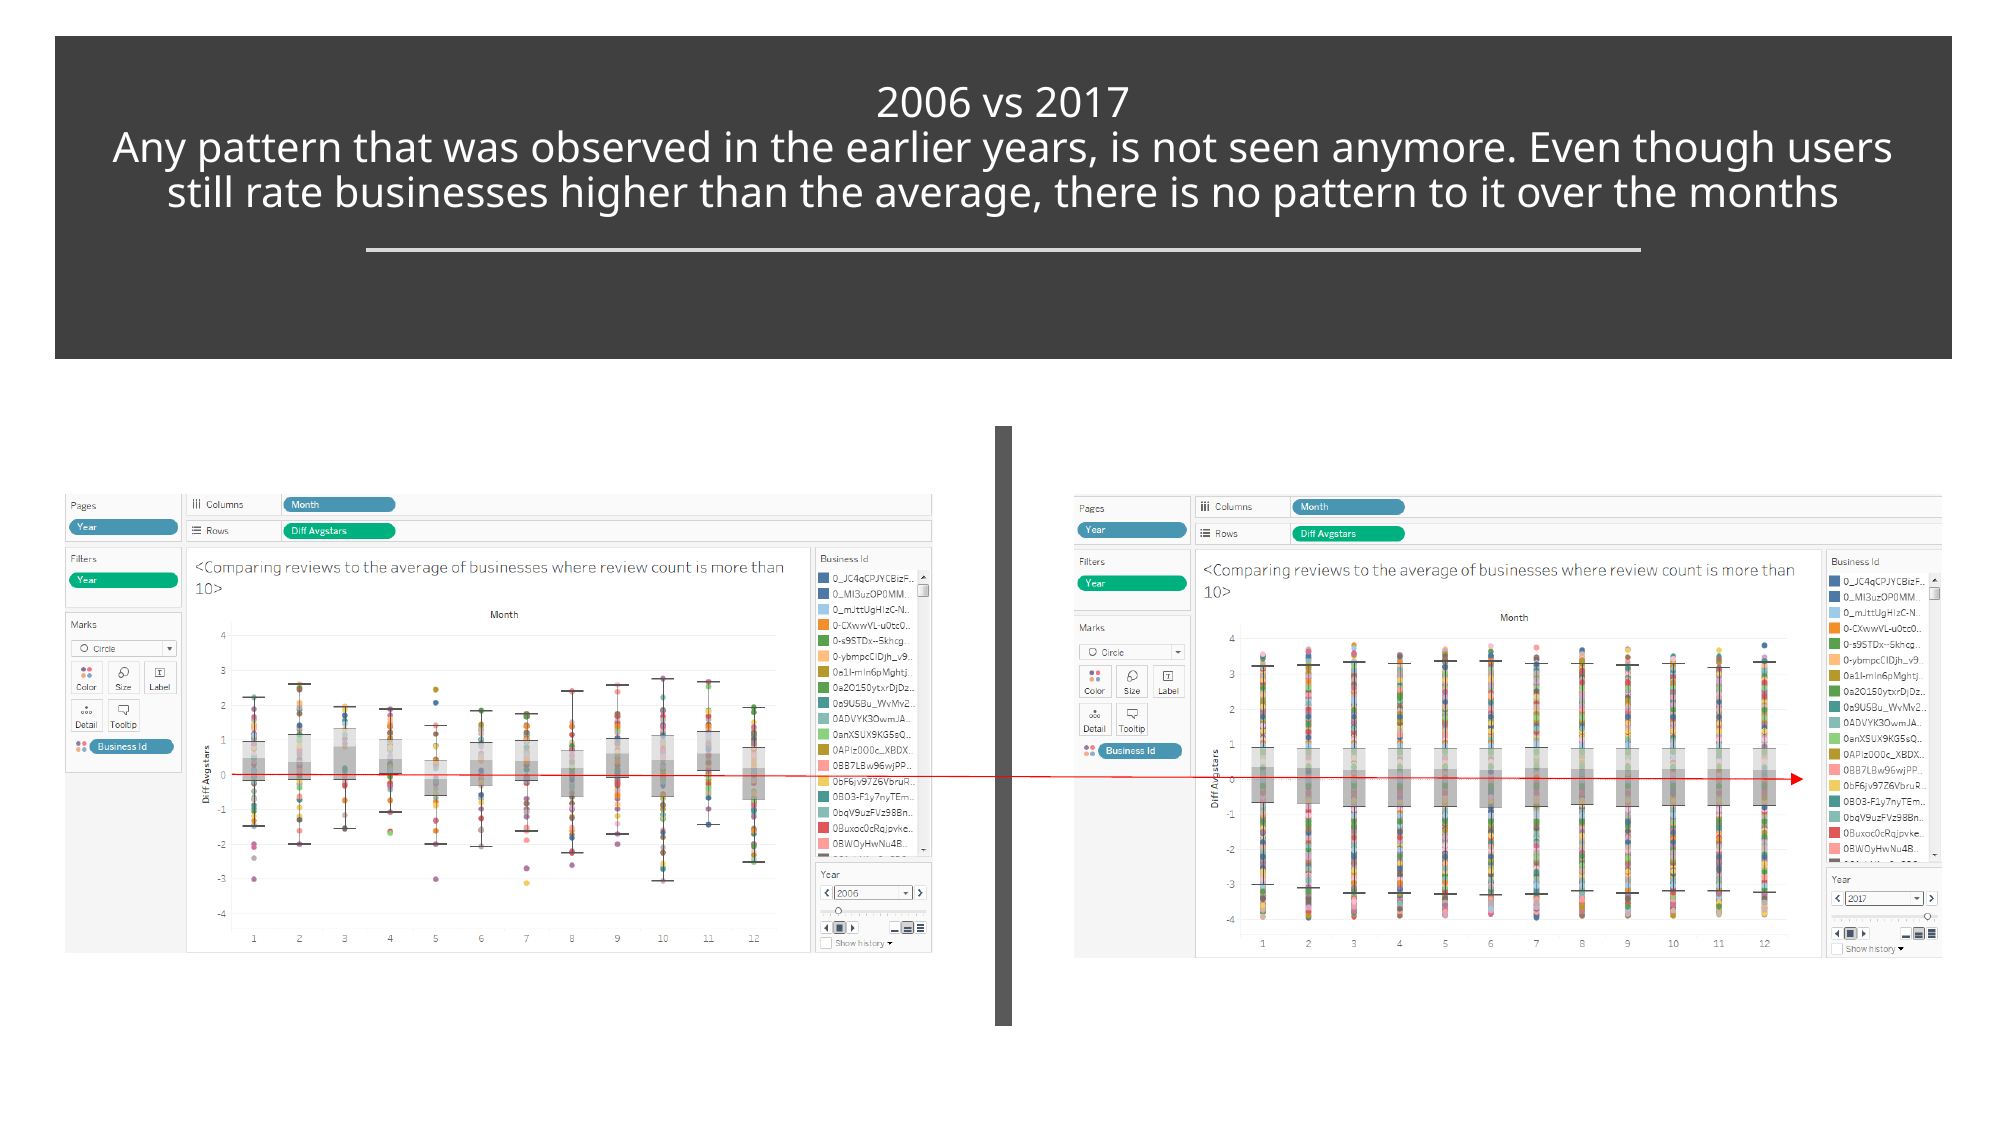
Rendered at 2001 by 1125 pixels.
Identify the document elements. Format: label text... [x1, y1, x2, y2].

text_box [231, 774, 1804, 780]
picture [64, 494, 933, 954]
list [1073, 494, 1942, 958]
text_box [64, 45, 1942, 350]
title 2006 vs 2017 Any pattern that was observed in the earlier years, is not seen anymore. Even though users still rate businesses higher than the average, there is no pattern to it over the months [89, 71, 1917, 224]
